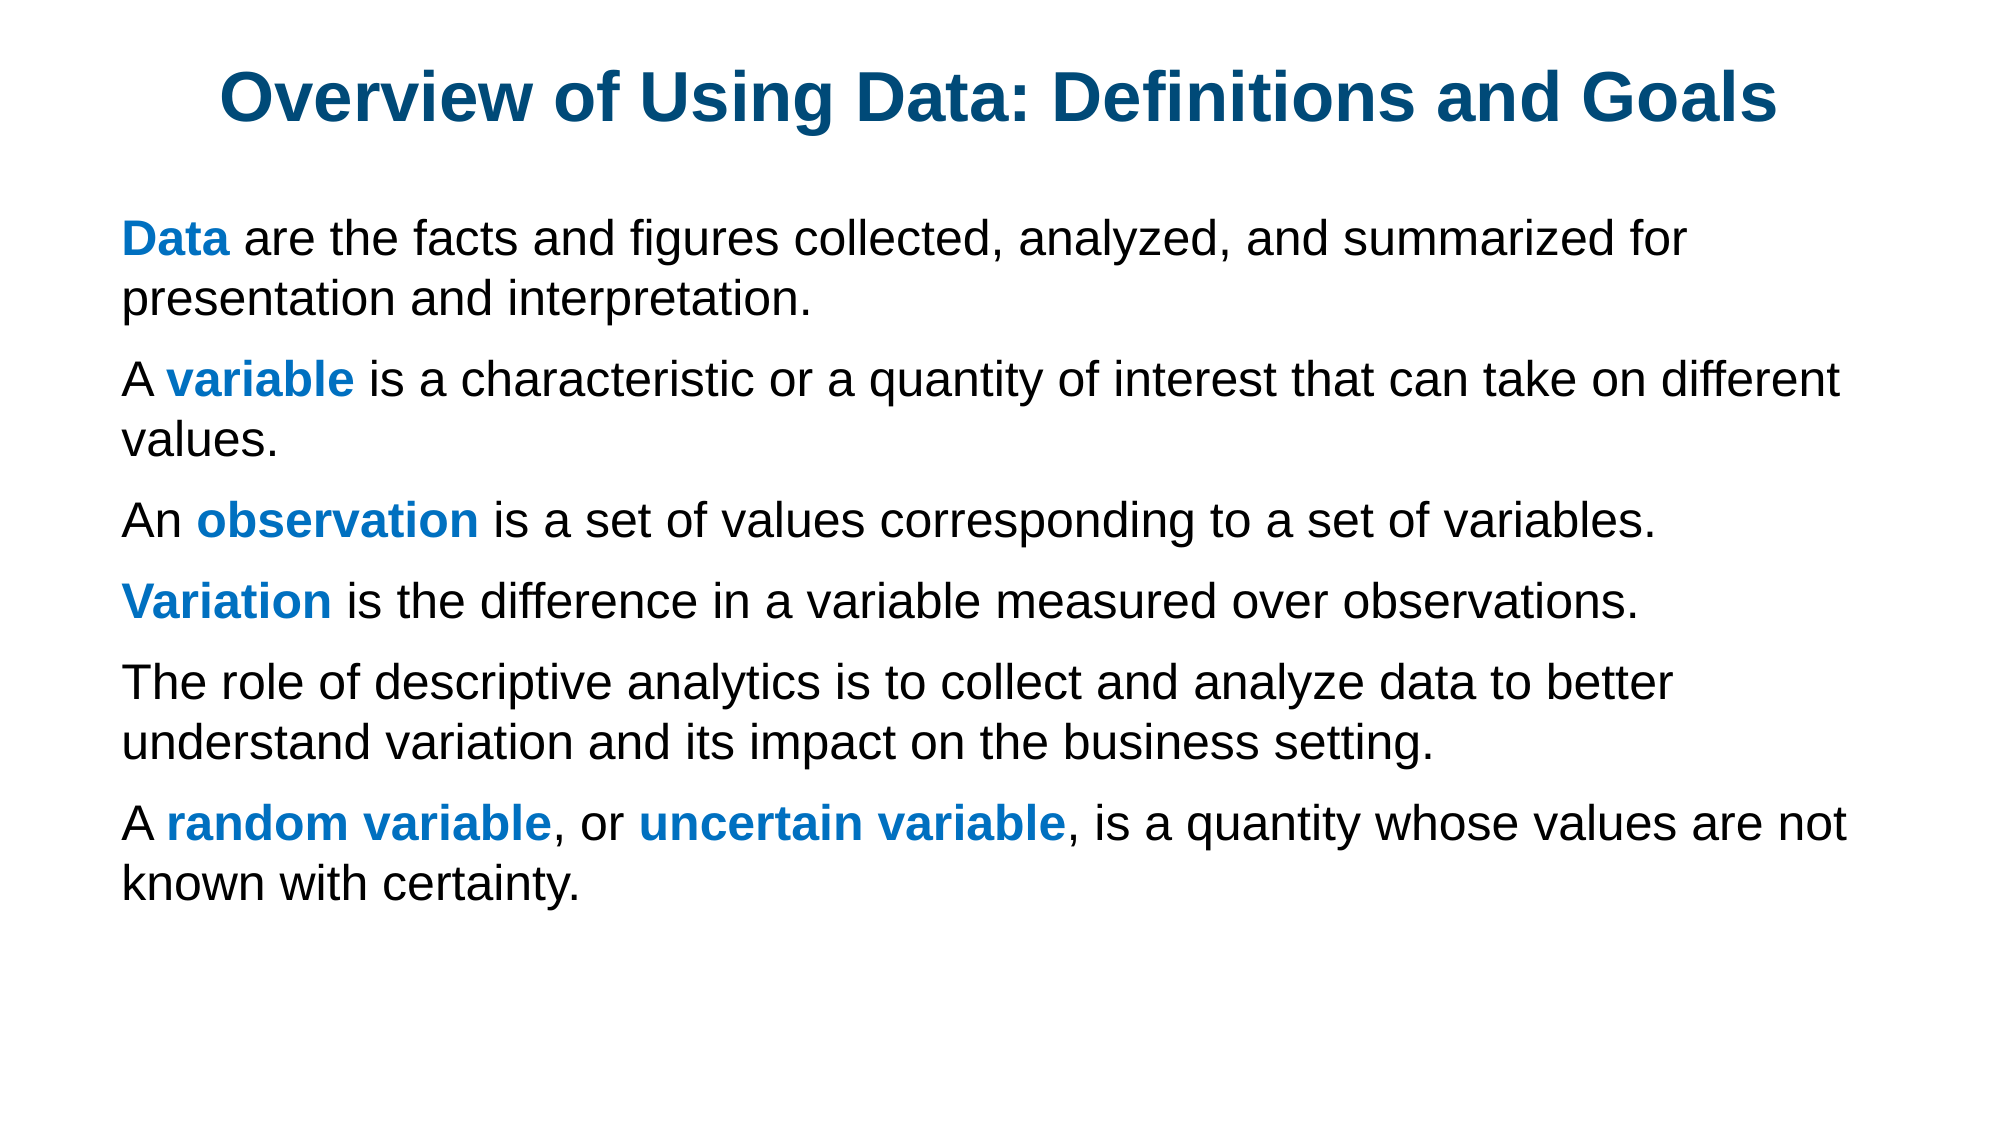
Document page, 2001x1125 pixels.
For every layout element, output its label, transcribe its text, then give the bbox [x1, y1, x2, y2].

title Overview of Using Data: Definitions and Goals [137, 59, 1863, 171]
list Data are the facts and figures collected, analyzed, and summarized for presentation and interpretation. A variable is a characteristic or a quantity of interest that can take on different values. An observation is a set of values corresponding to a set of variables. Variation is the difference in a variable measured over observations. The role of descriptive analytics is to collect and analyze data to better understand variation and its impact on the business setting. A random variable, or uncertain variable, is a quantity whose values are not known with certainty. [121, 205, 1879, 920]
